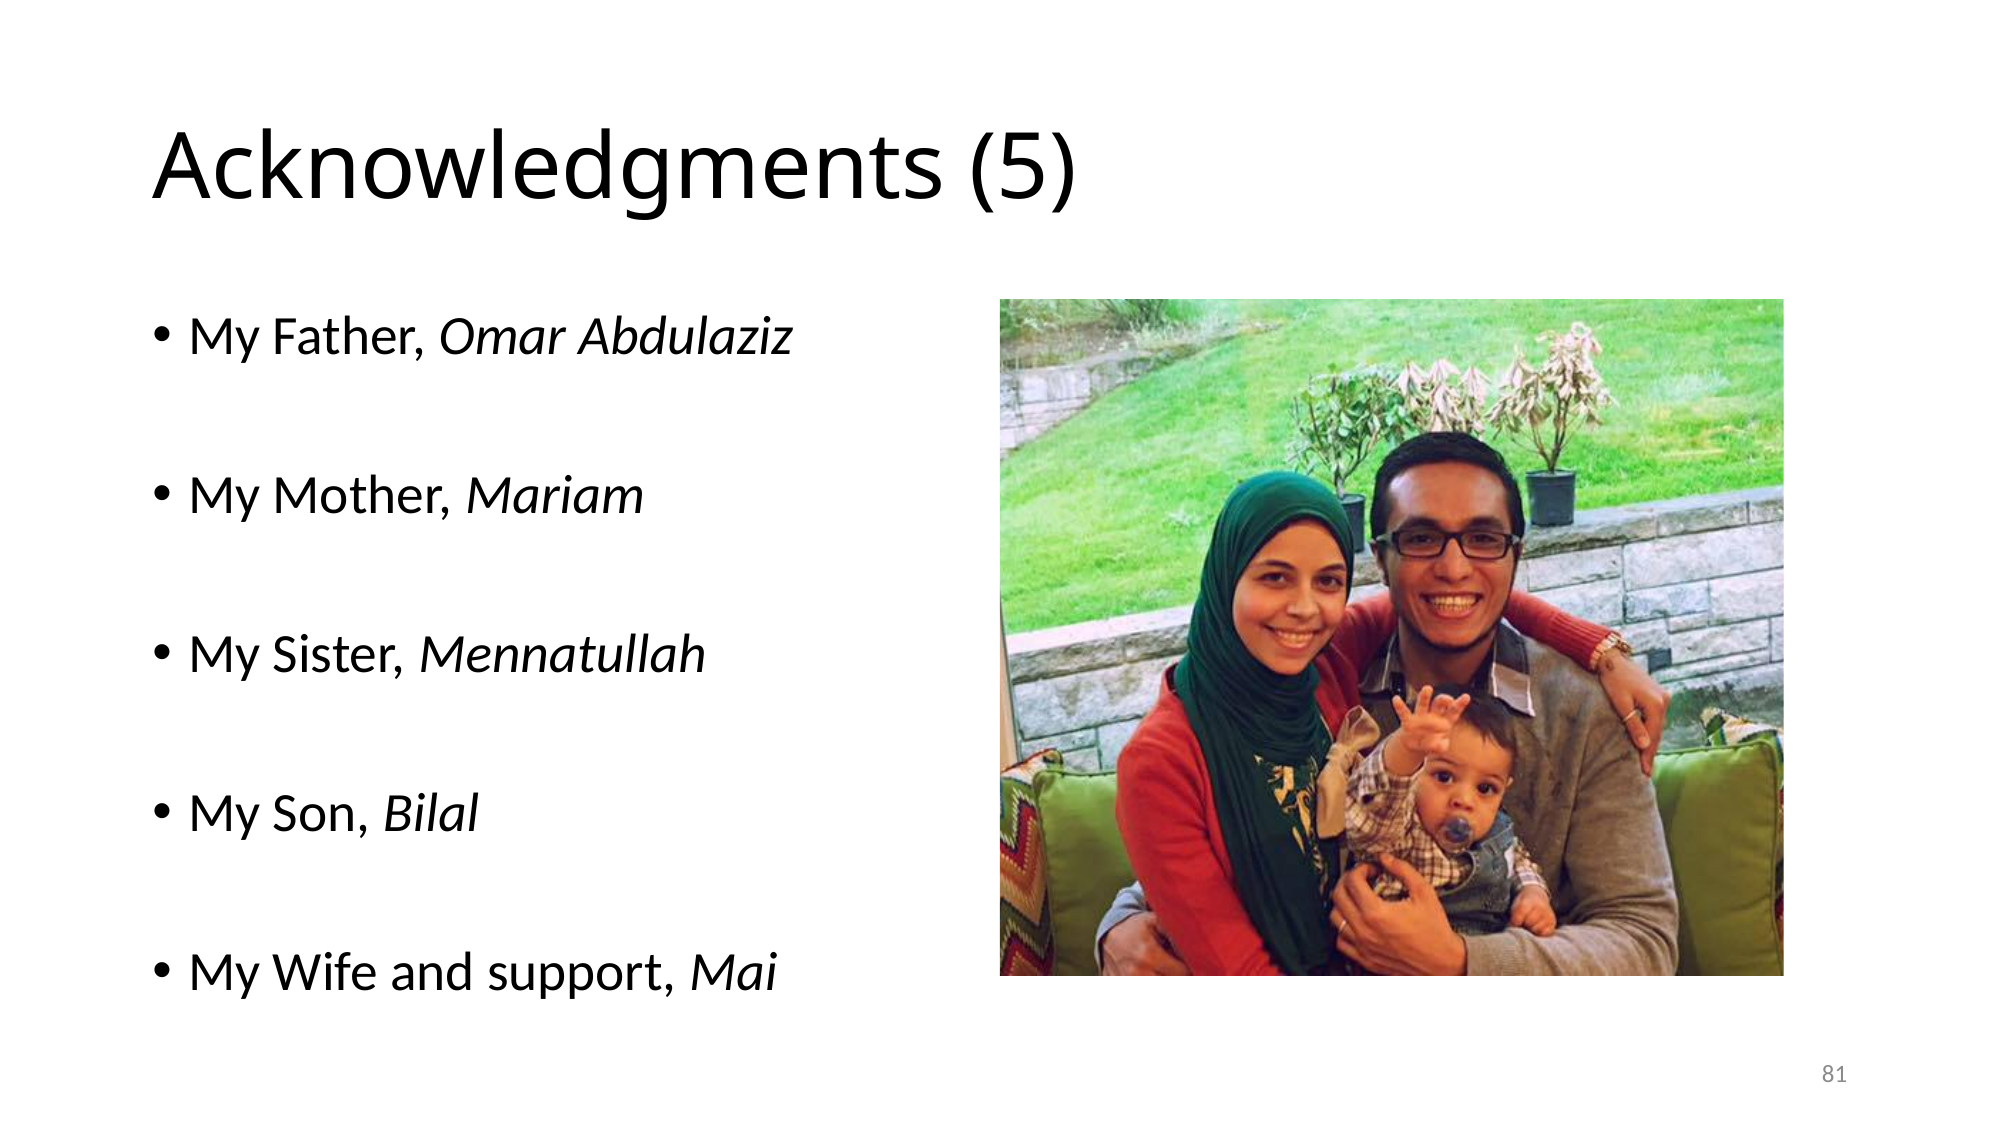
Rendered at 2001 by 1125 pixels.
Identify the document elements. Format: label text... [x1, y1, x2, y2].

title Acknowledgments (5) [137, 59, 1863, 278]
slide_number 81 [1412, 1042, 1863, 1103]
picture [999, 299, 1784, 976]
list My Father, Omar Abdulaziz My Mother, Mariam My Sister, Mennatullah My Son, Bilal My Wife and support, Mai [137, 299, 1863, 1014]
